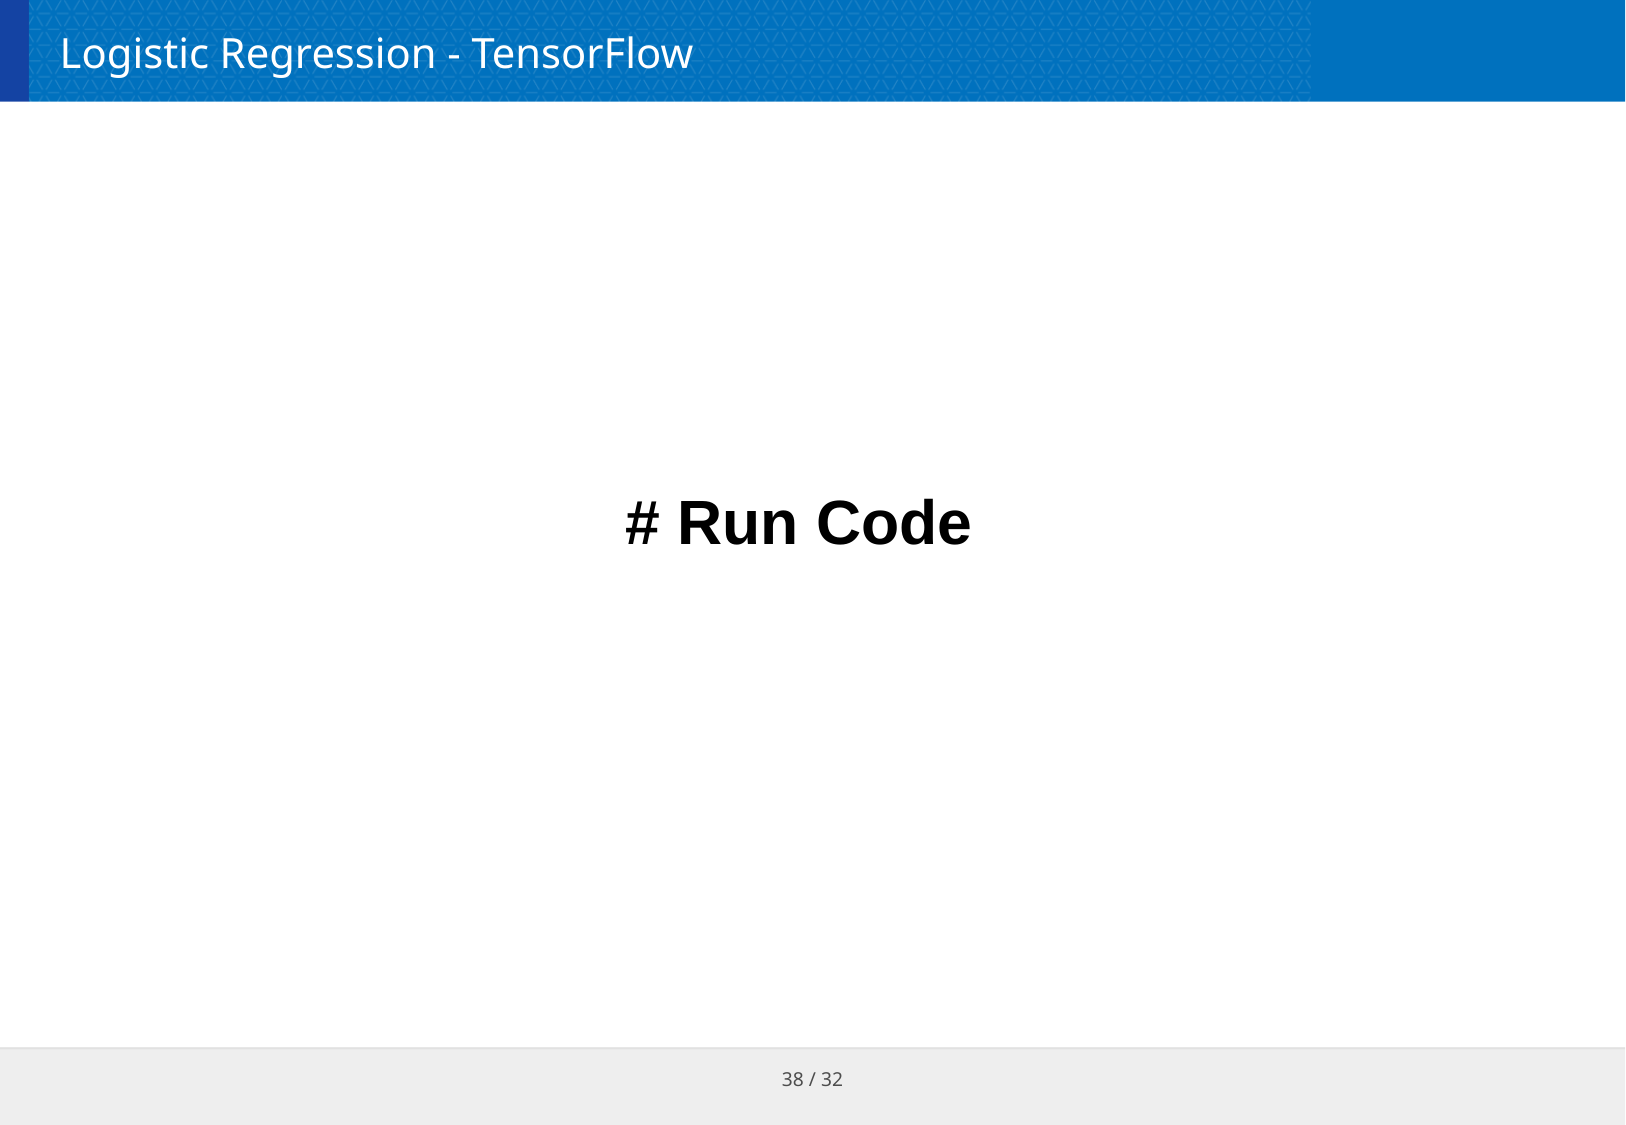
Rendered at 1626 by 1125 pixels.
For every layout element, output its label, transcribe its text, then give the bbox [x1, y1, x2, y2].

text_box # Run Code [623, 479, 975, 557]
title Logistic Regression - TensorFlow [44, 19, 943, 81]
picture [0, 0, 1626, 1125]
